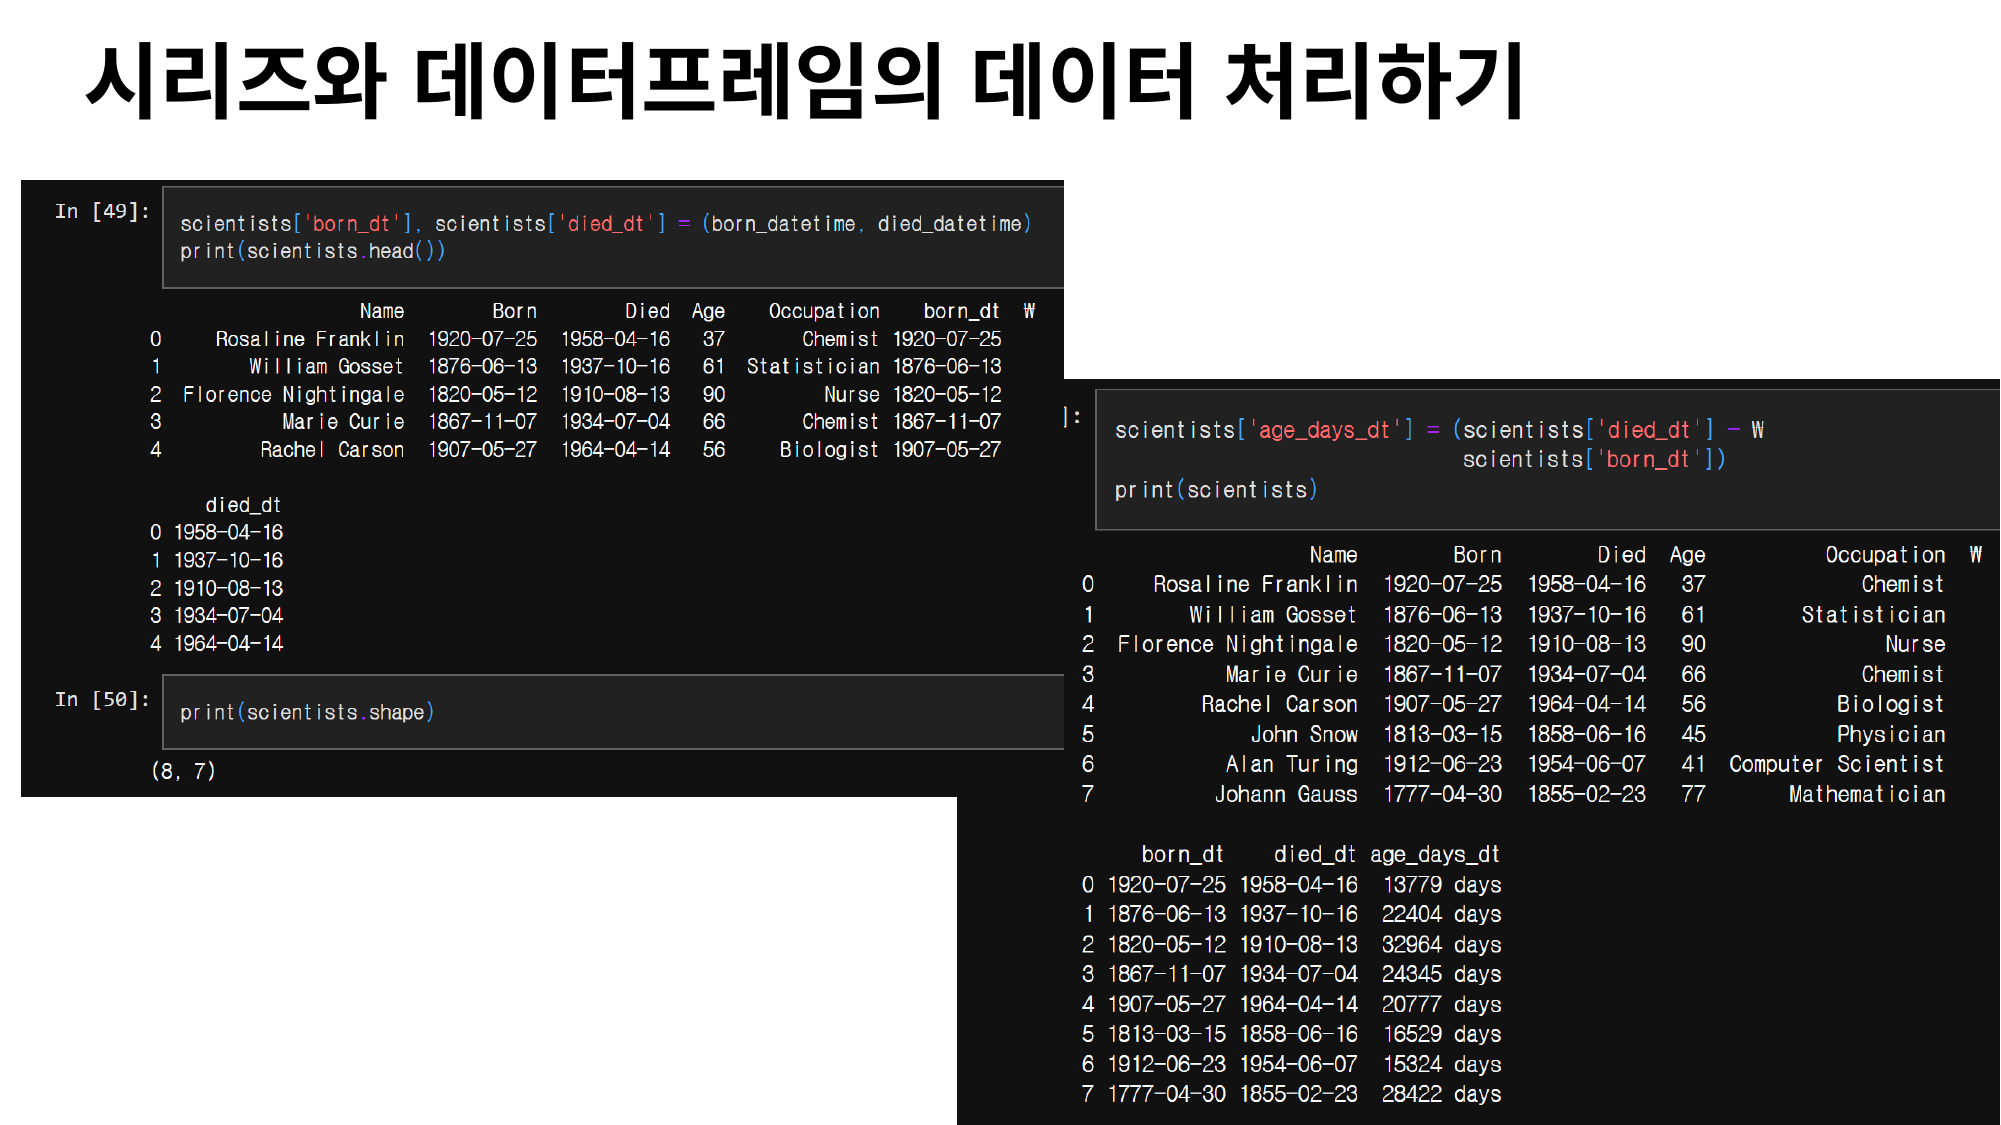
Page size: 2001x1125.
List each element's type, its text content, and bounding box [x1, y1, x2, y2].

picture [21, 180, 2000, 1125]
text_box 시리즈와 데이터프레임의 데이터 처리하기 [68, 22, 1545, 137]
